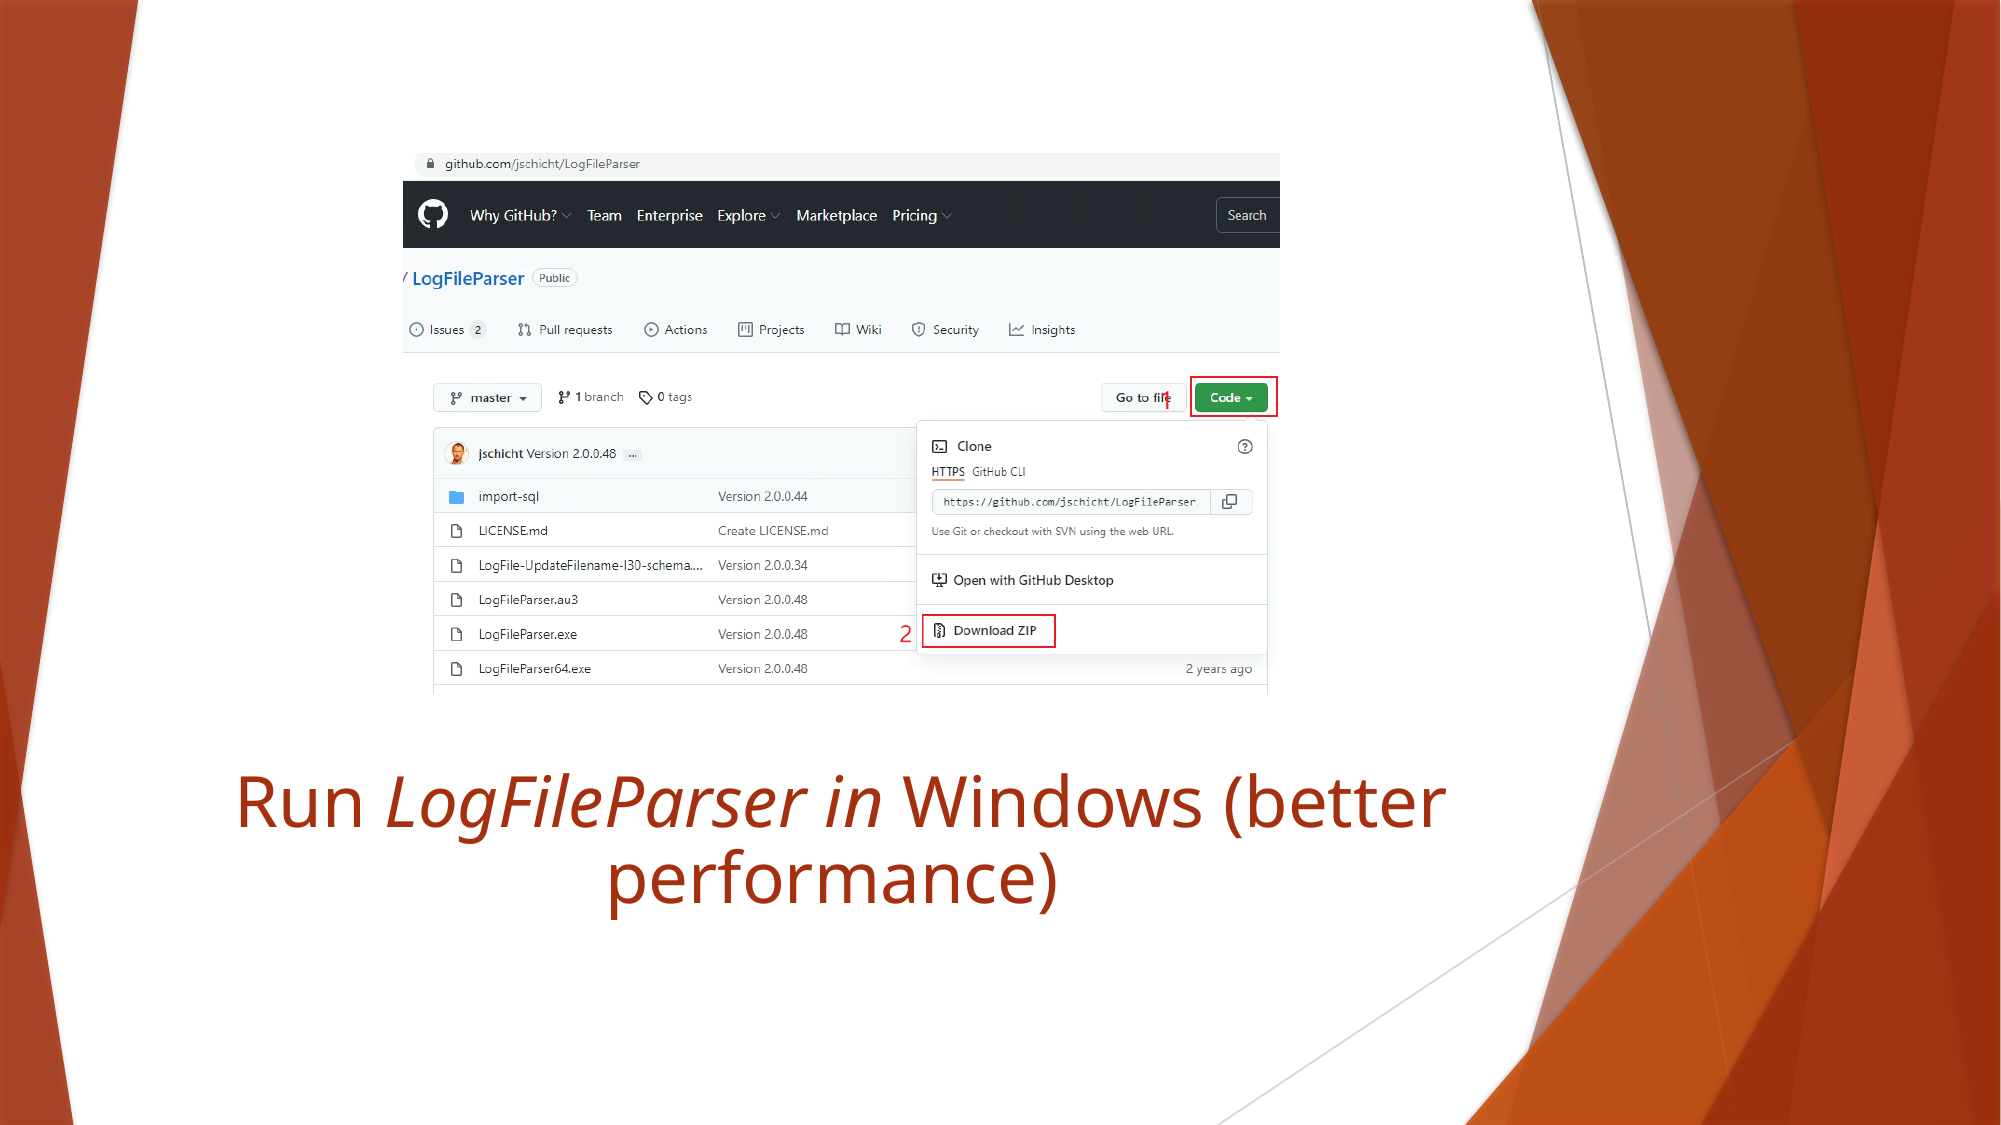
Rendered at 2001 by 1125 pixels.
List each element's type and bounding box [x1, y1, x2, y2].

text_box [0, 0, 2000, 1125]
picture [402, 152, 1281, 695]
